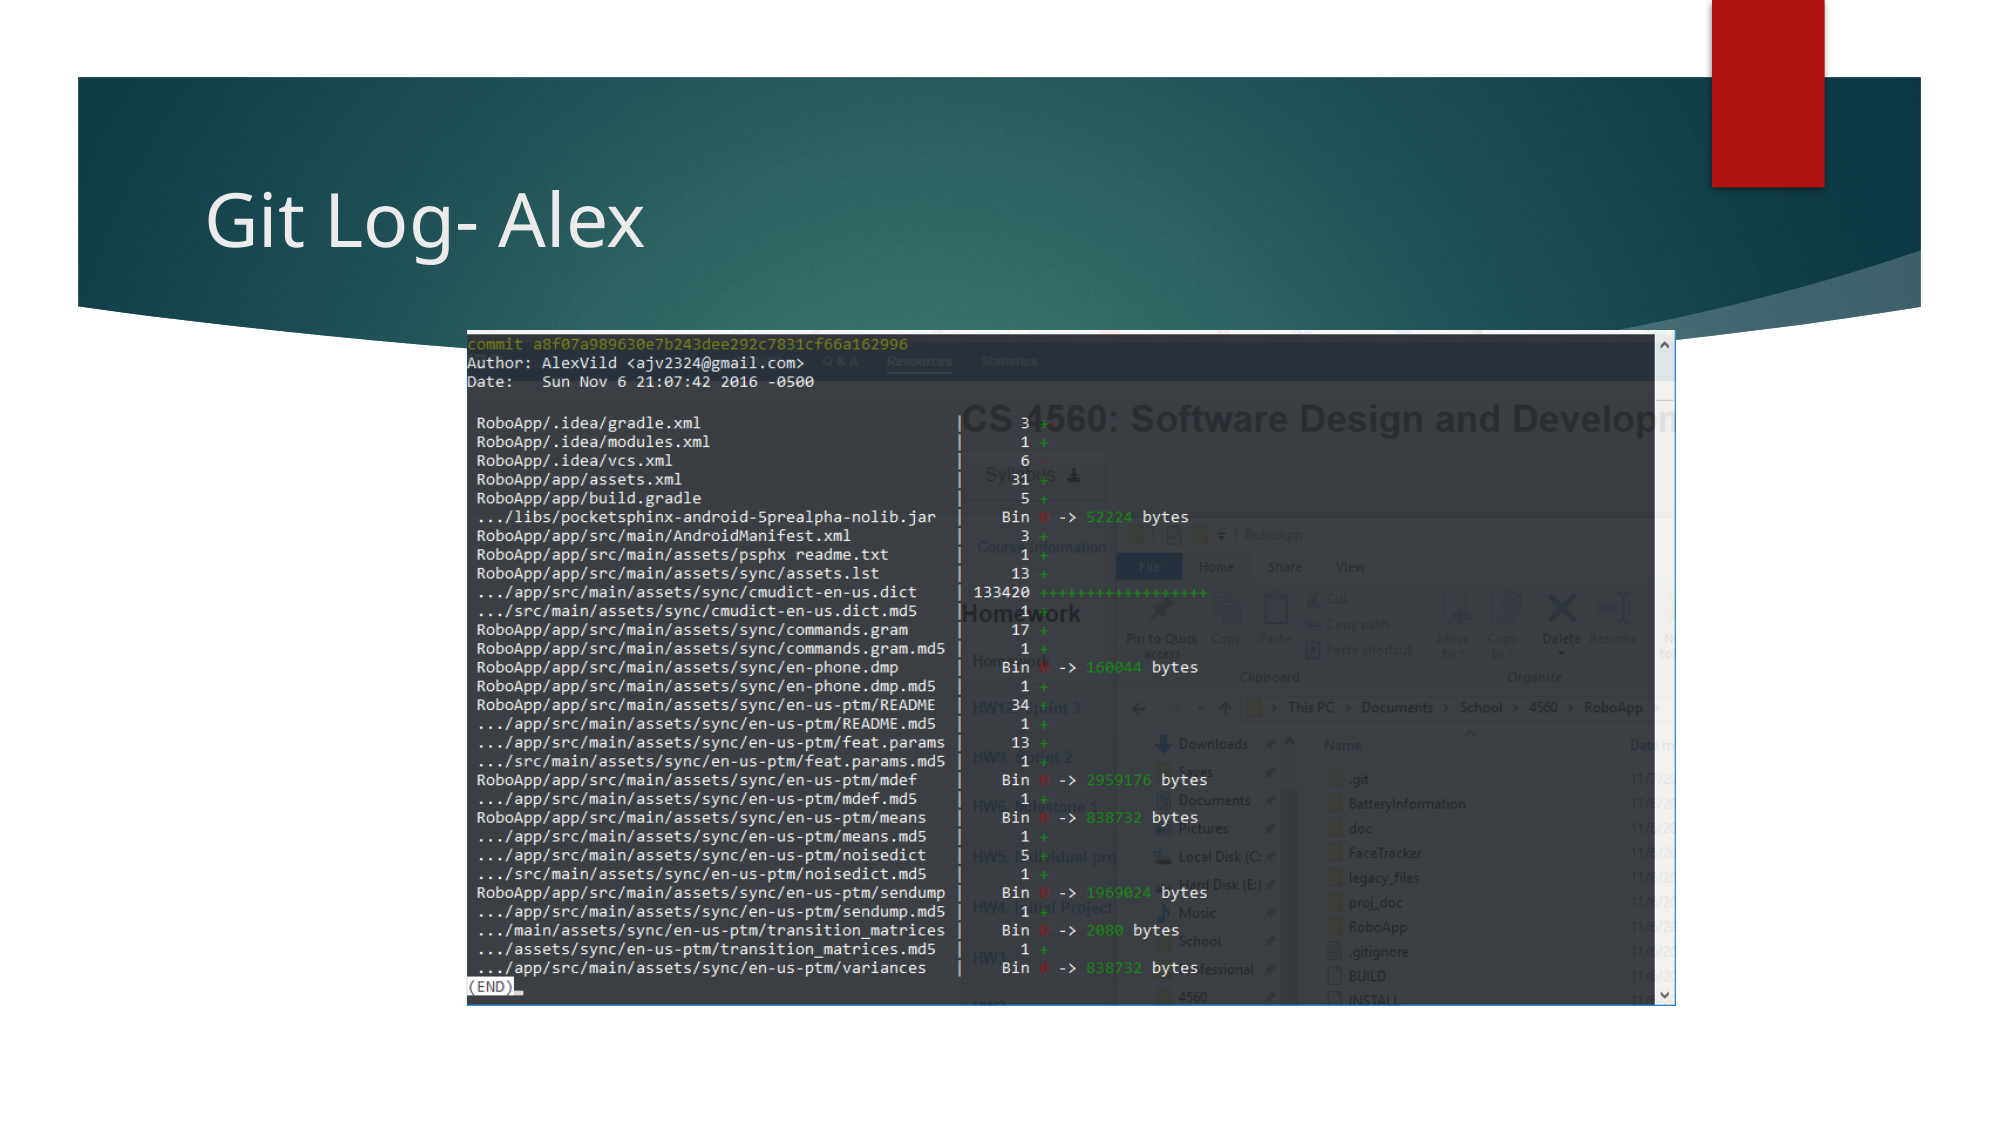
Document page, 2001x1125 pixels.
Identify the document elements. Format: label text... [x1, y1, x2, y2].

picture [79, 78, 1920, 1006]
title Git Log- Alex [189, 159, 1638, 276]
